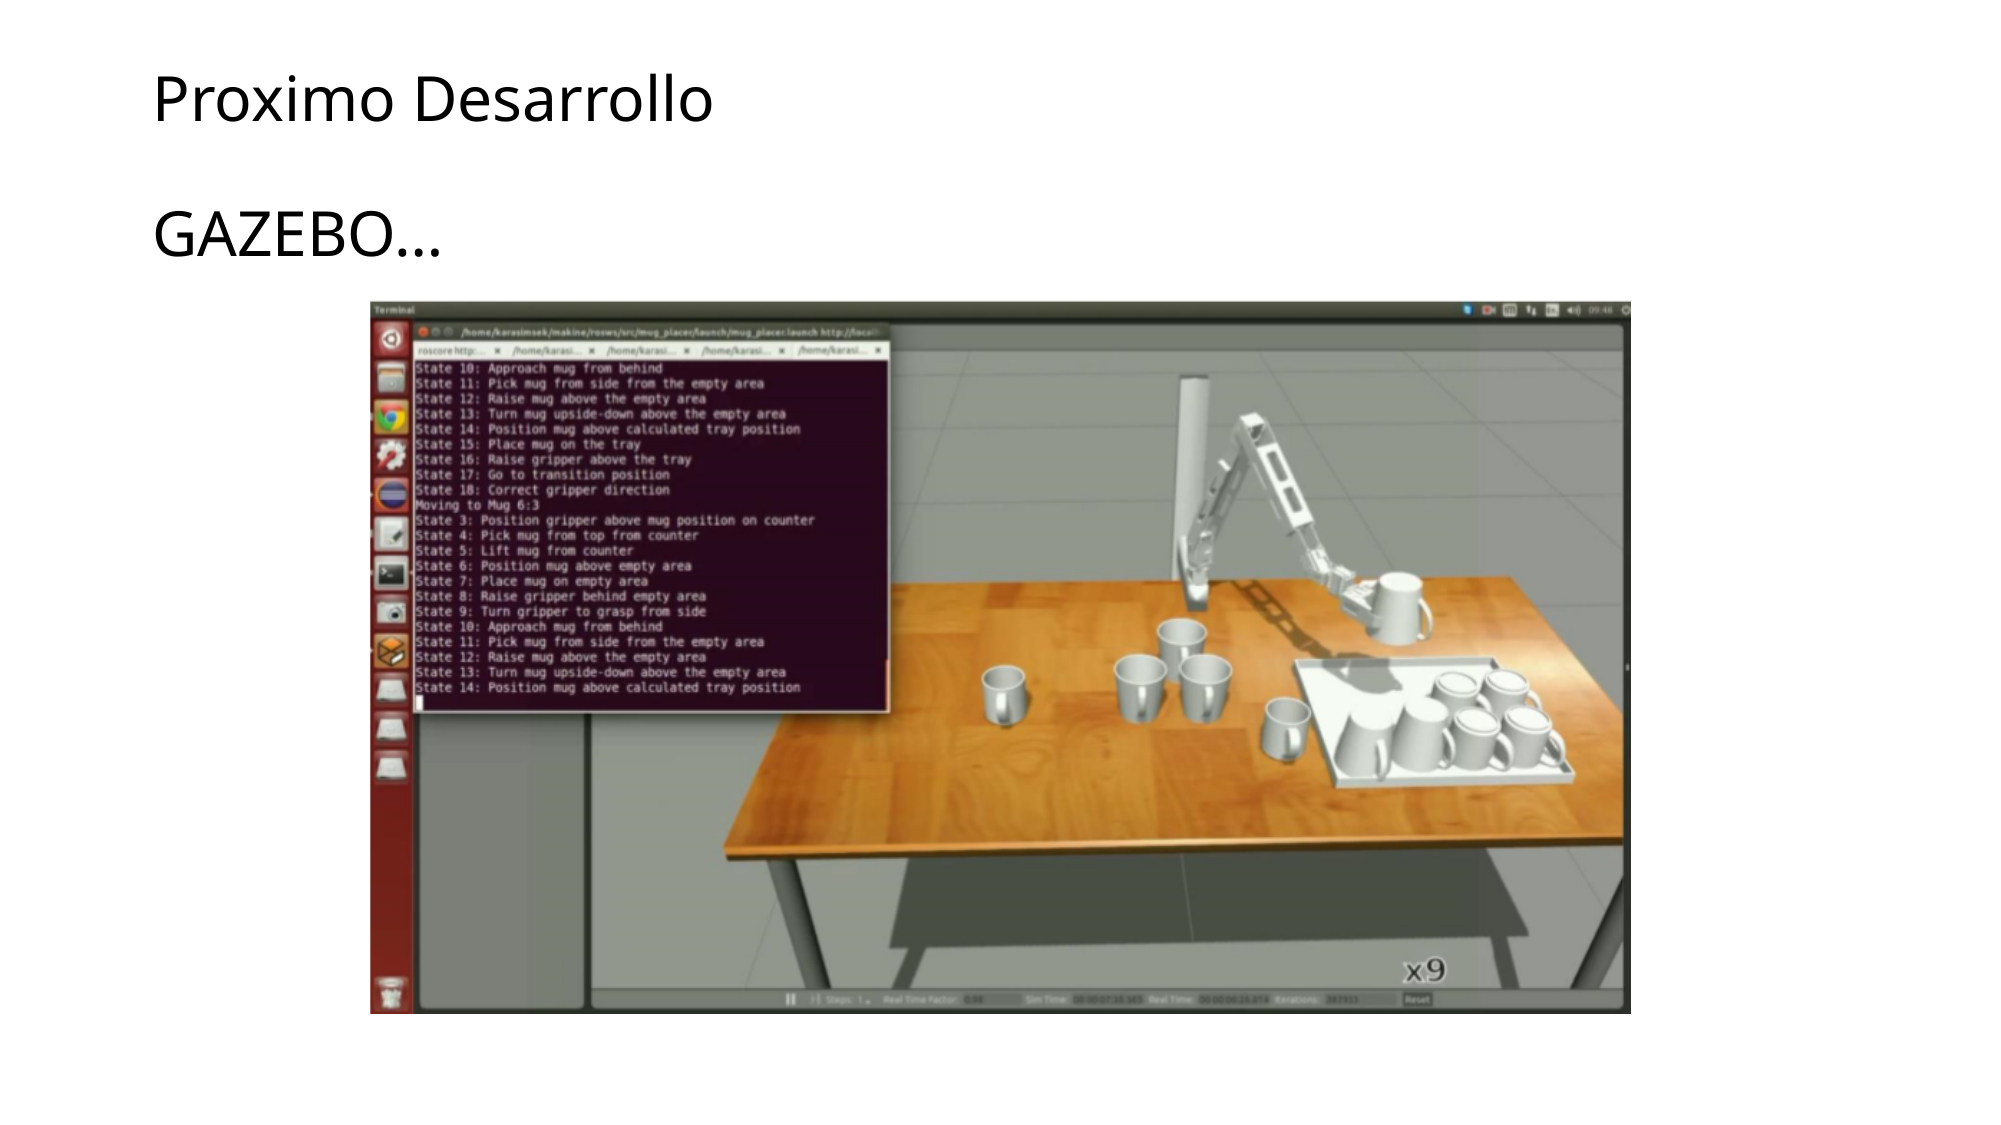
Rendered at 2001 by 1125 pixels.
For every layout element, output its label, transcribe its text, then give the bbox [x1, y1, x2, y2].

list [369, 299, 1631, 1014]
title Proximo Desarrollo GAZEBO… [137, 59, 1863, 278]
